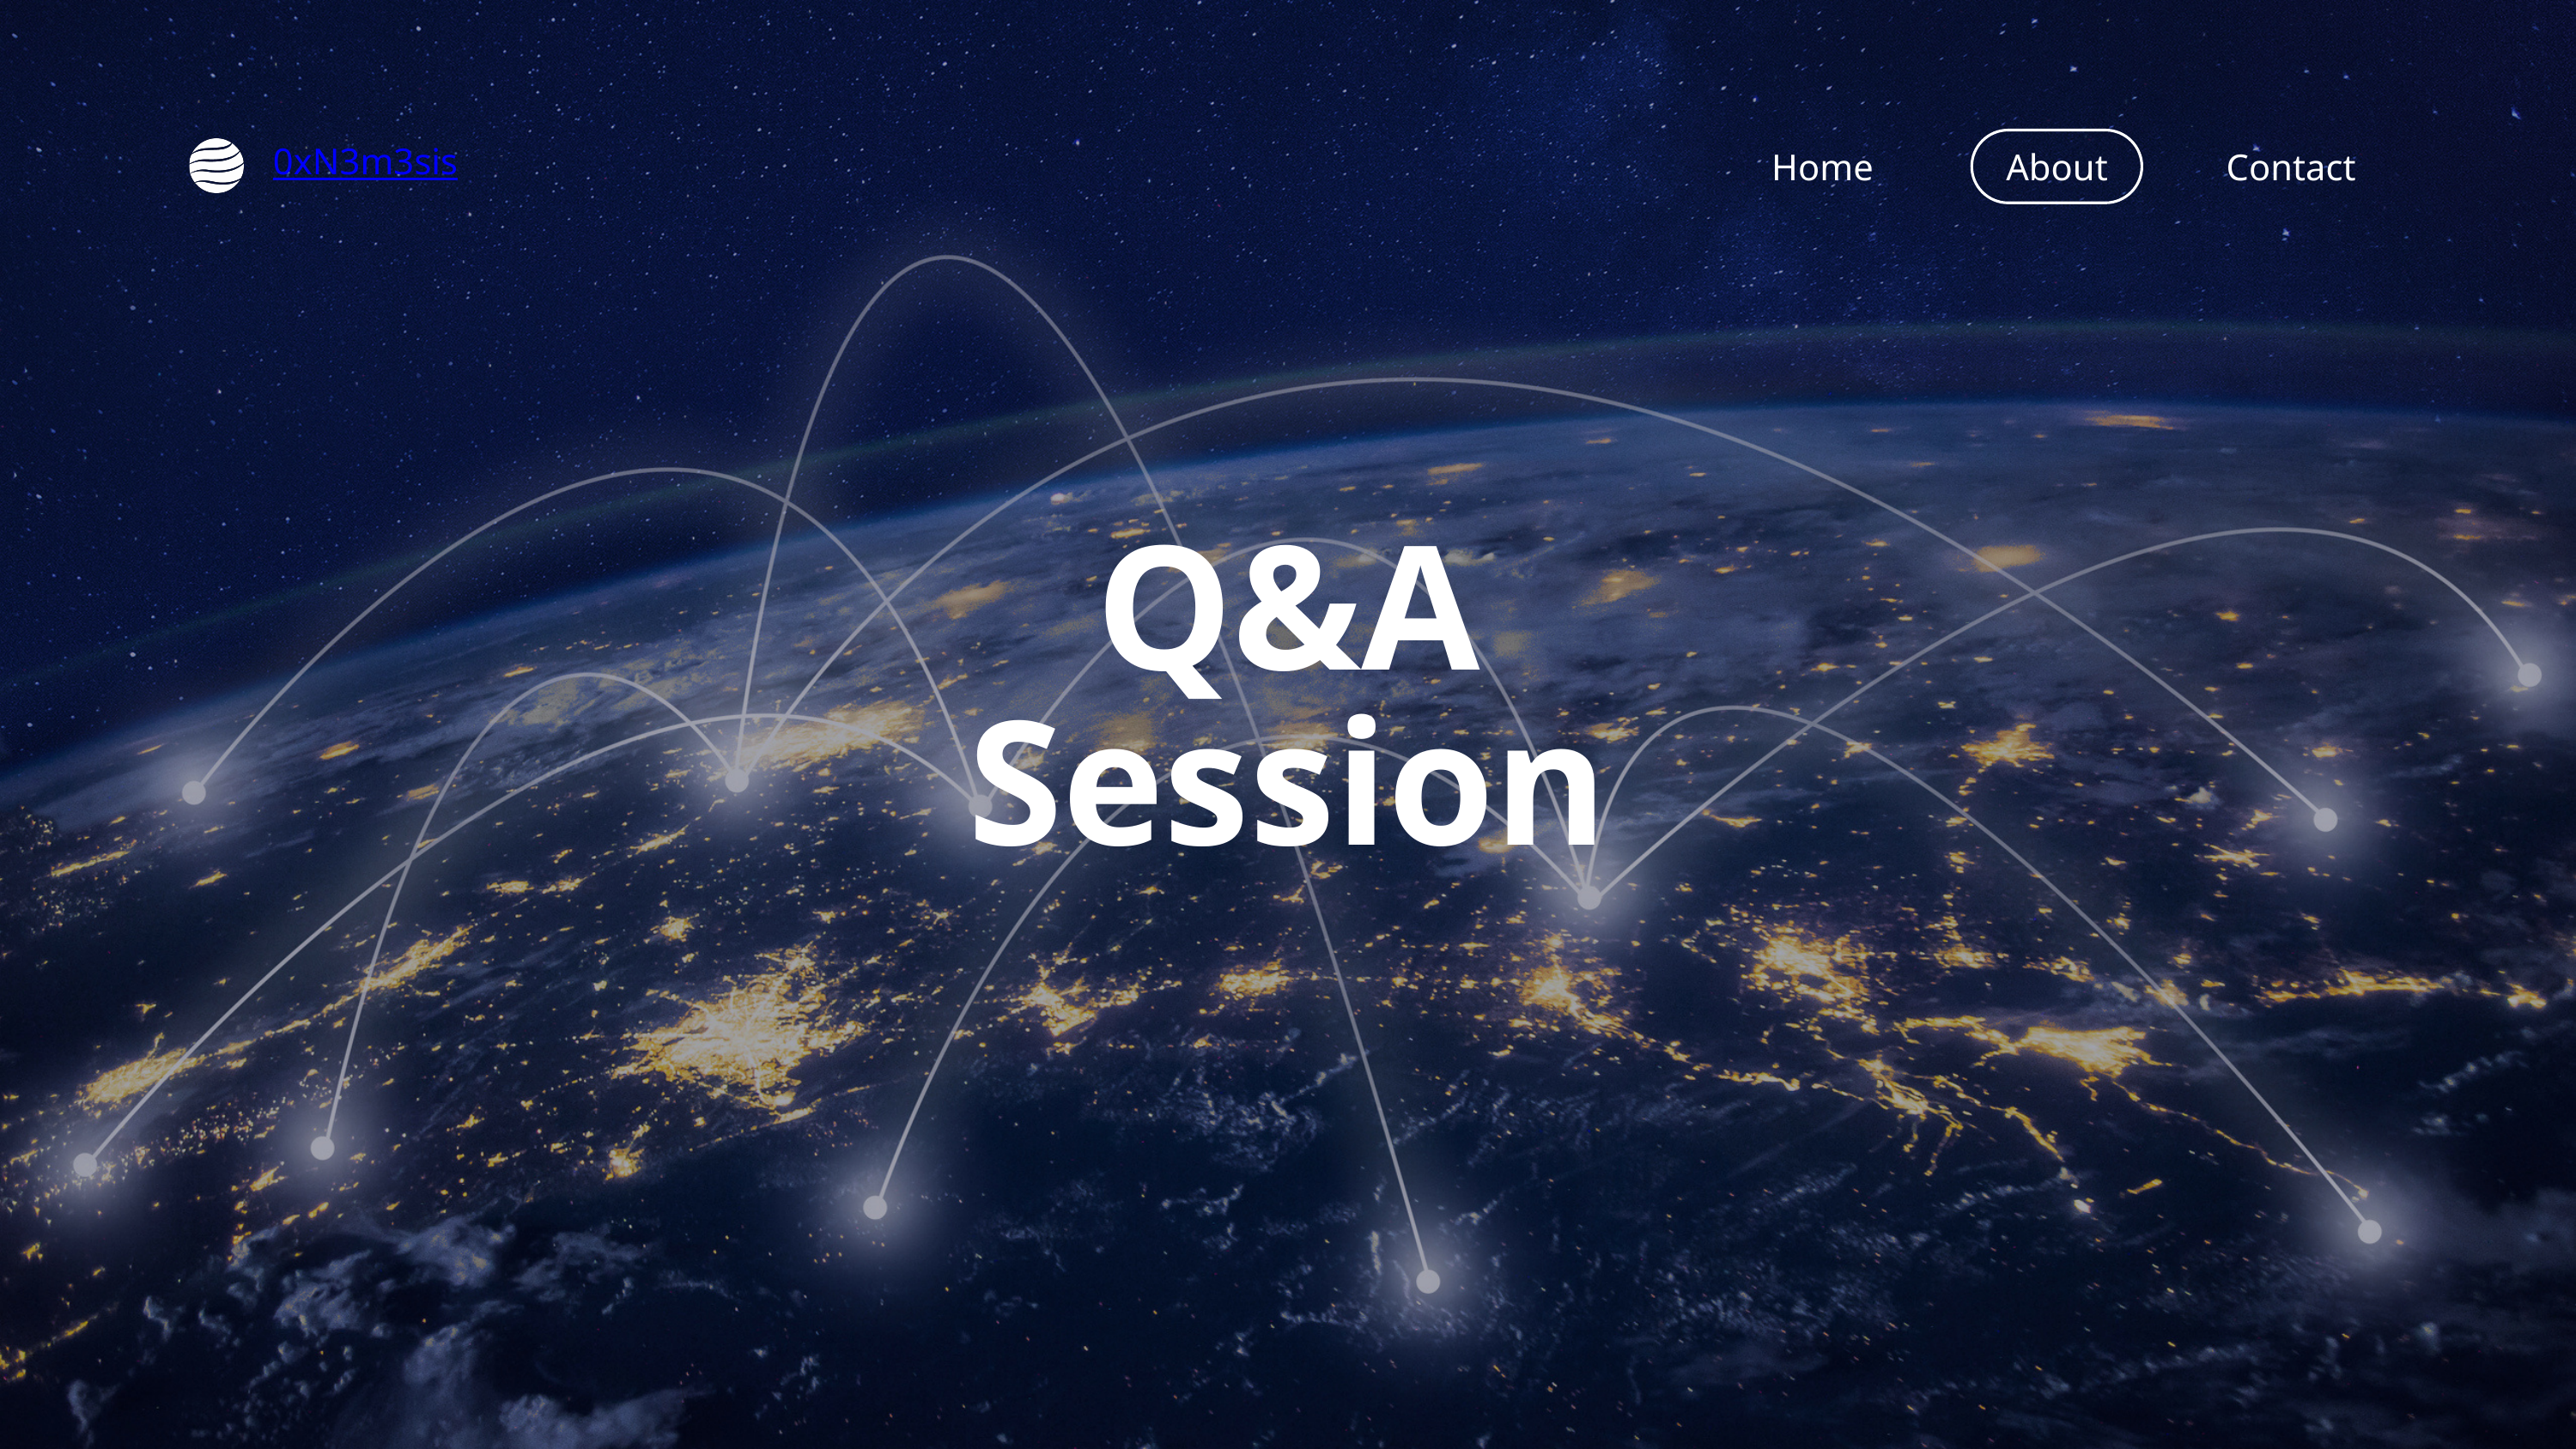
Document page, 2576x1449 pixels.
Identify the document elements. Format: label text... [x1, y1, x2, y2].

text_box Q&A [958, 514, 1618, 690]
text_box Session [843, 690, 1733, 881]
text_box [189, 138, 244, 194]
text_box 0xN3m3sis [273, 137, 465, 239]
text_box Home [1727, 137, 1918, 189]
text_box [0, 0, 2576, 1449]
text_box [1971, 130, 2142, 203]
text_box About [2146, 137, 2153, 189]
text_box Contact [2195, 137, 2387, 189]
text_box About [1961, 137, 1966, 189]
